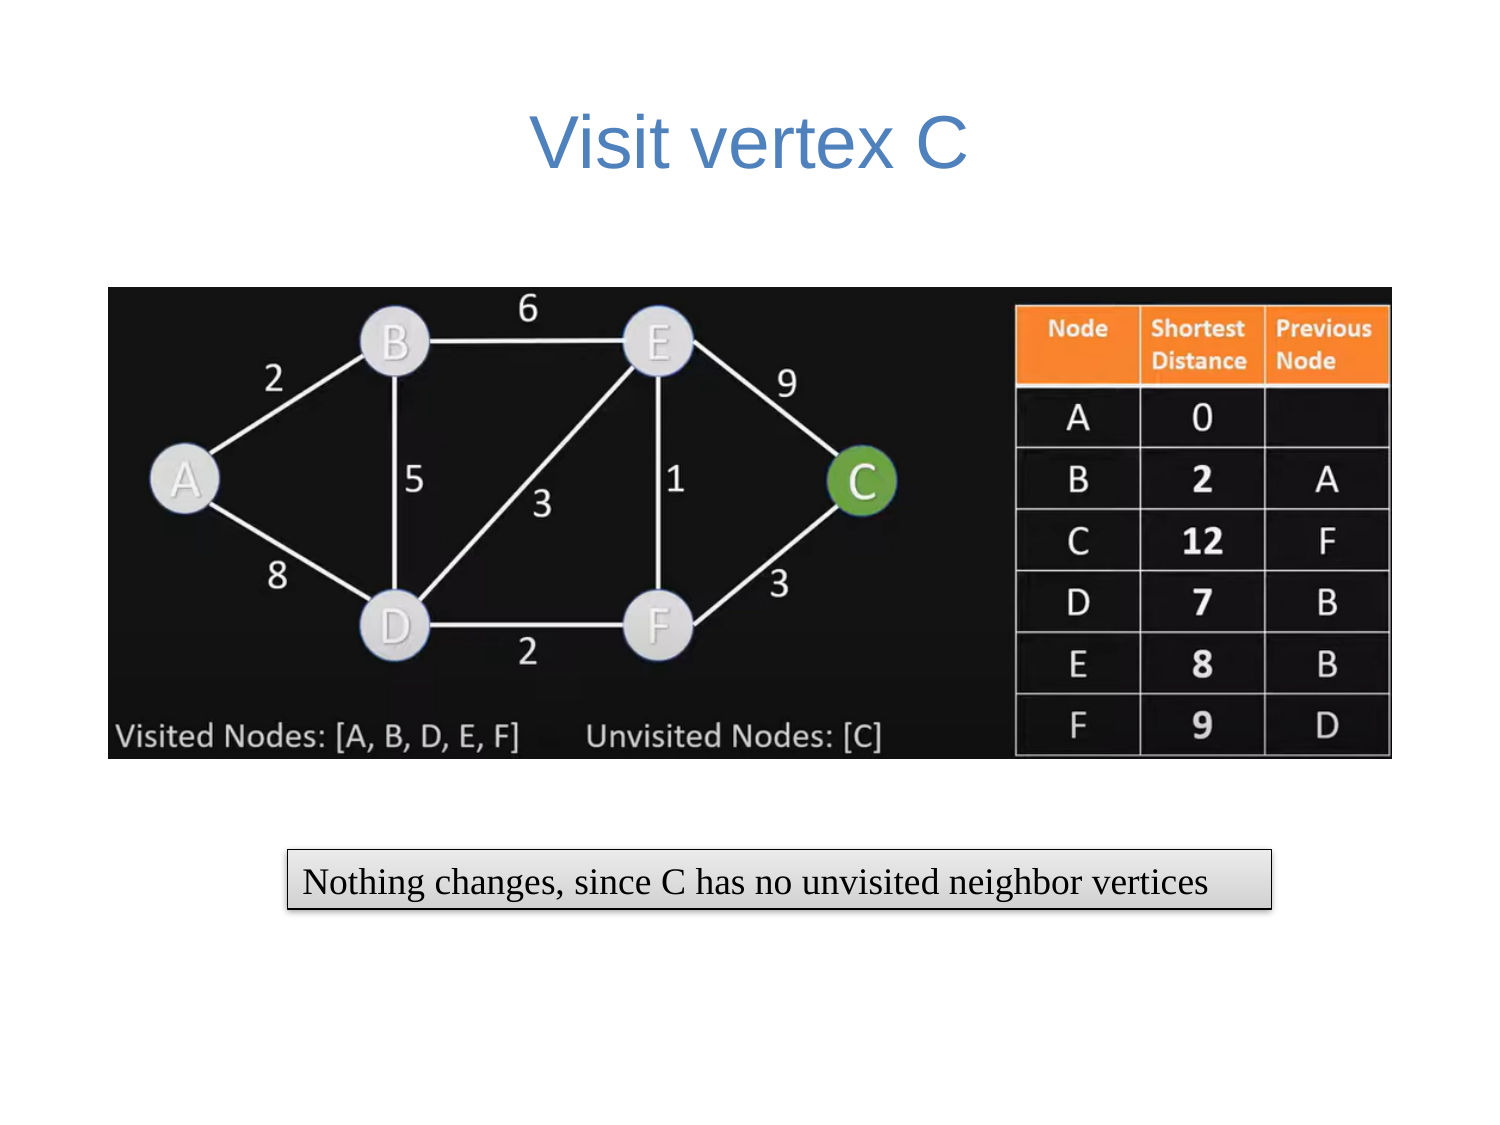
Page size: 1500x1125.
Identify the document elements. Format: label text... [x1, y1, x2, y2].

text_box Nothing changes, since C has no unvisited neighbor vertices [287, 849, 1272, 910]
picture [108, 286, 1392, 759]
title Visit vertex C [75, 45, 1425, 233]
